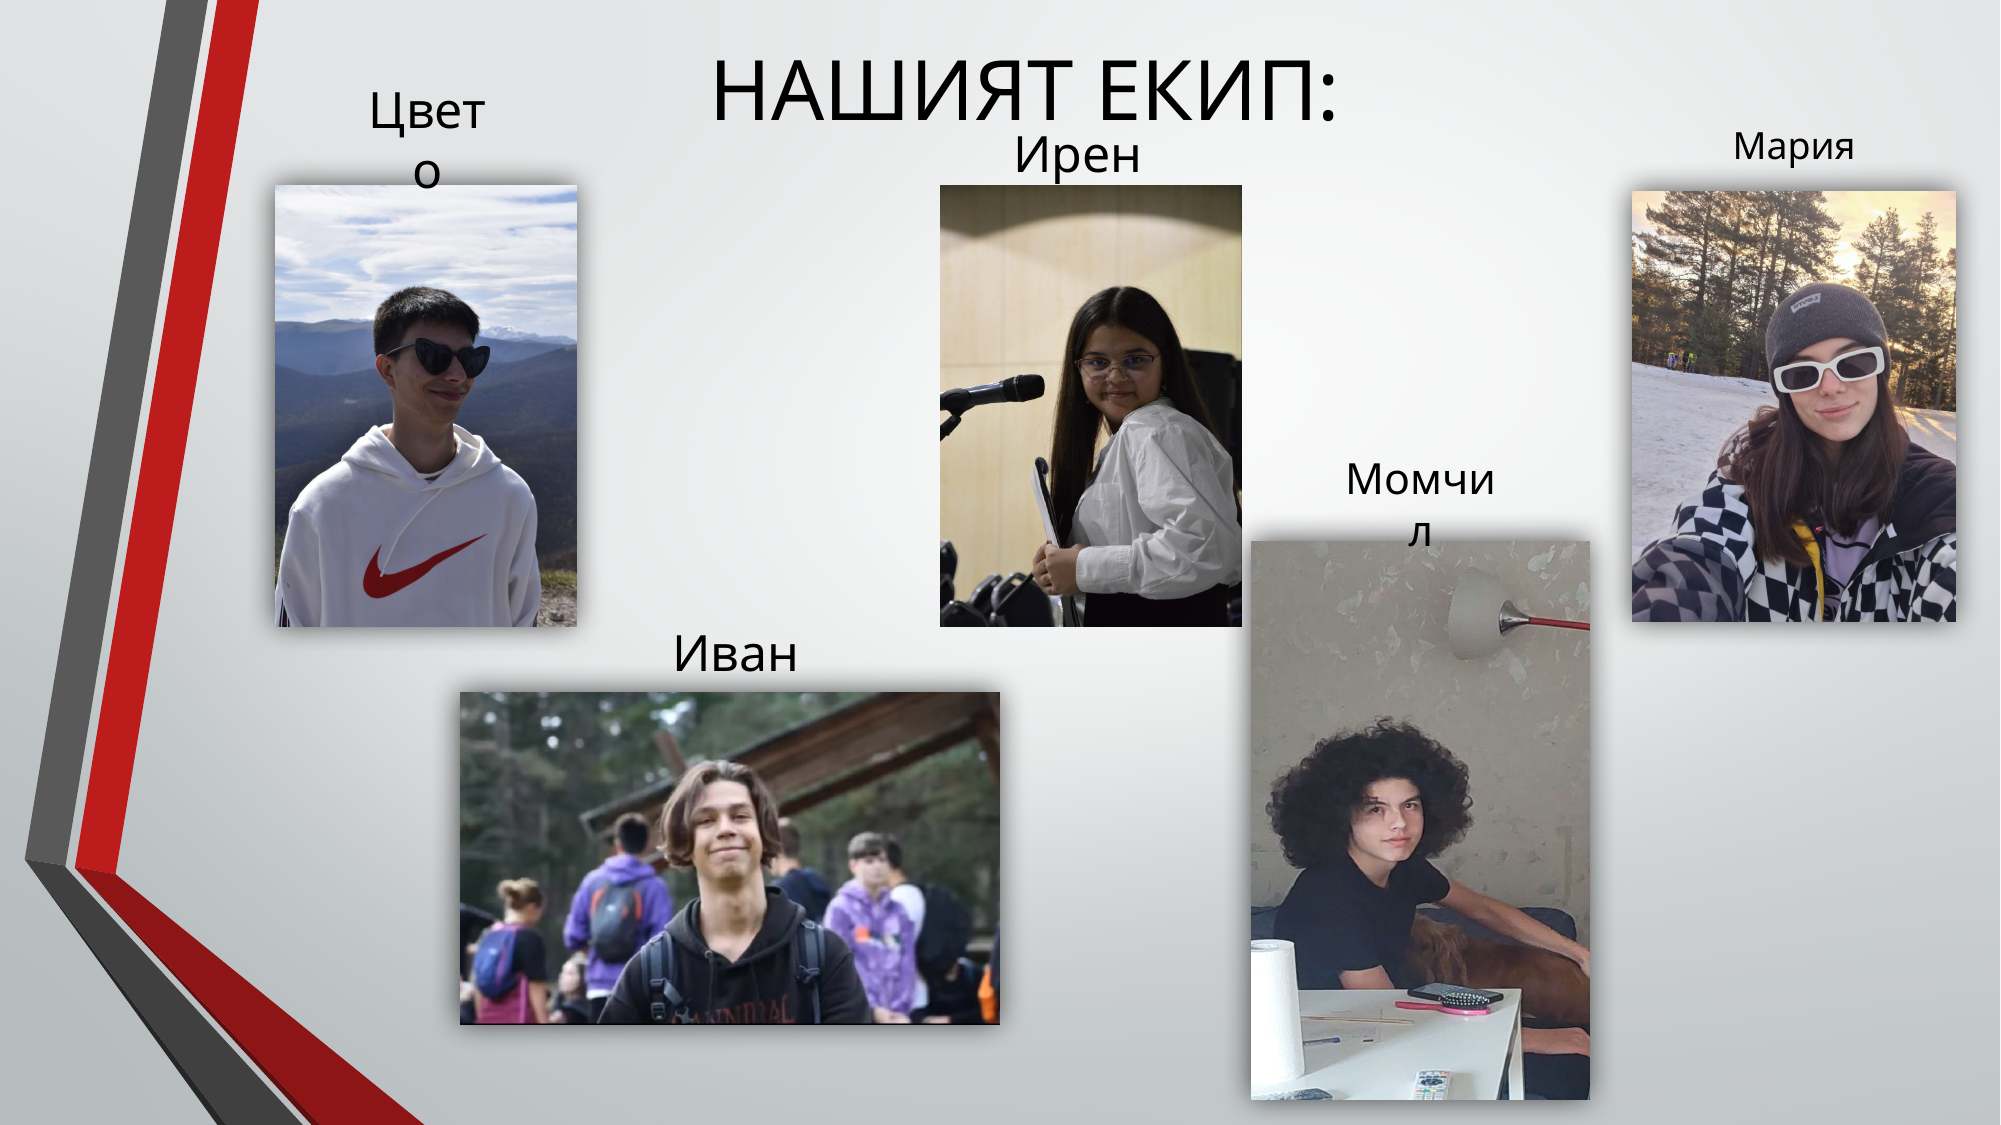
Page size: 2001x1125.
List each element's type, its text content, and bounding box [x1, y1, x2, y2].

picture [939, 185, 1242, 628]
picture [1632, 191, 1956, 622]
list Цвето [343, 96, 512, 180]
text_box Иван [651, 610, 820, 692]
title НАШИЯТ ЕКИП: [203, 0, 1847, 231]
picture [275, 185, 577, 628]
picture [459, 692, 1001, 1026]
text_box Ирен [993, 111, 1162, 185]
picture [1251, 540, 1590, 1101]
text_box Мария [1710, 103, 1879, 187]
text_box Момчил [1319, 444, 1522, 540]
